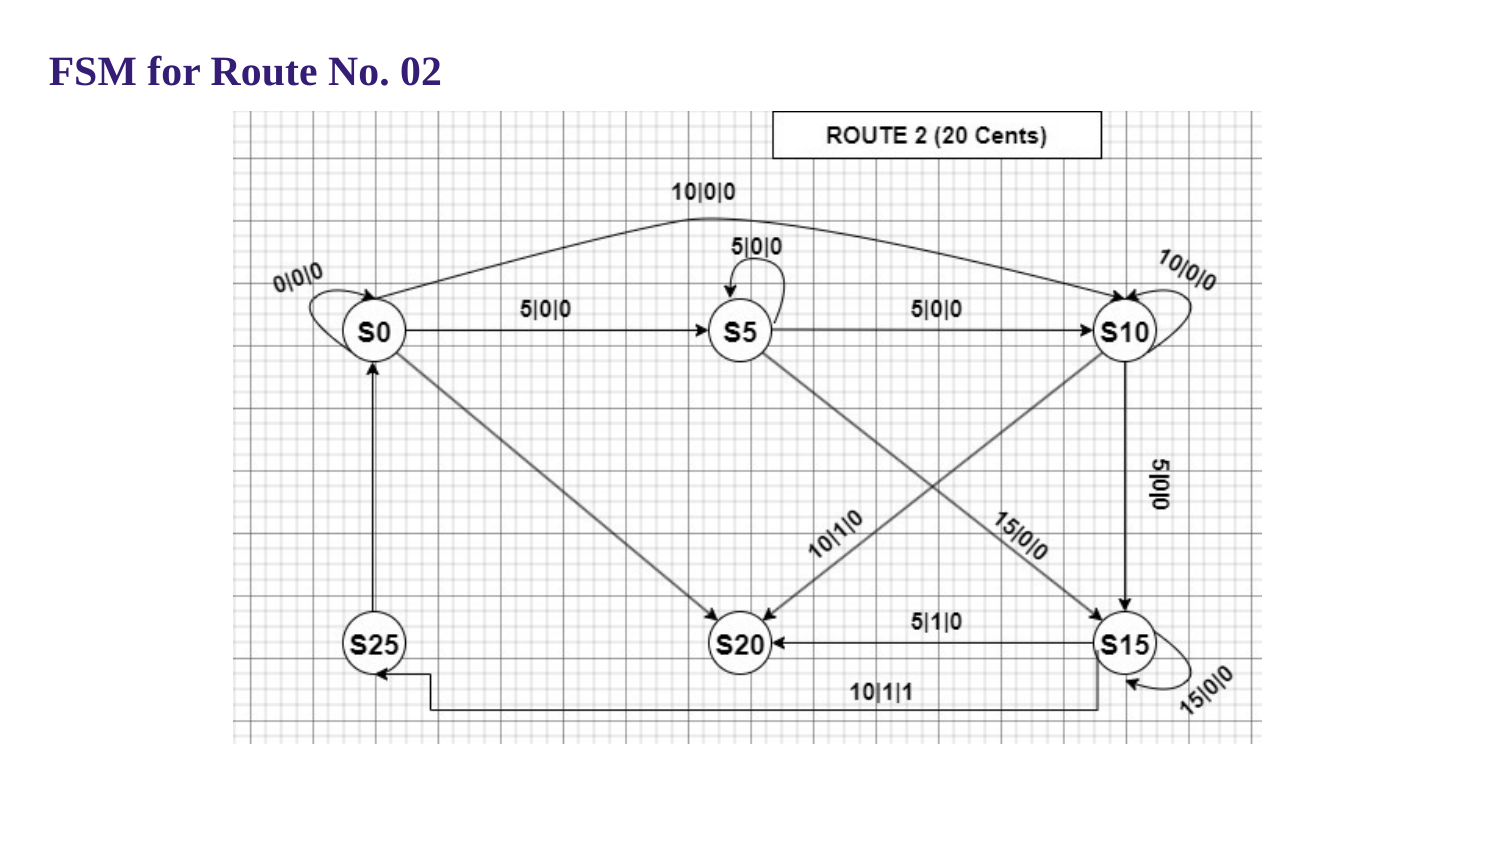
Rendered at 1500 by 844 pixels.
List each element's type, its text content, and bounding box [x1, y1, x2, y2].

text_box FSM for Route No. 02 [33, 28, 959, 109]
picture [233, 110, 1262, 745]
